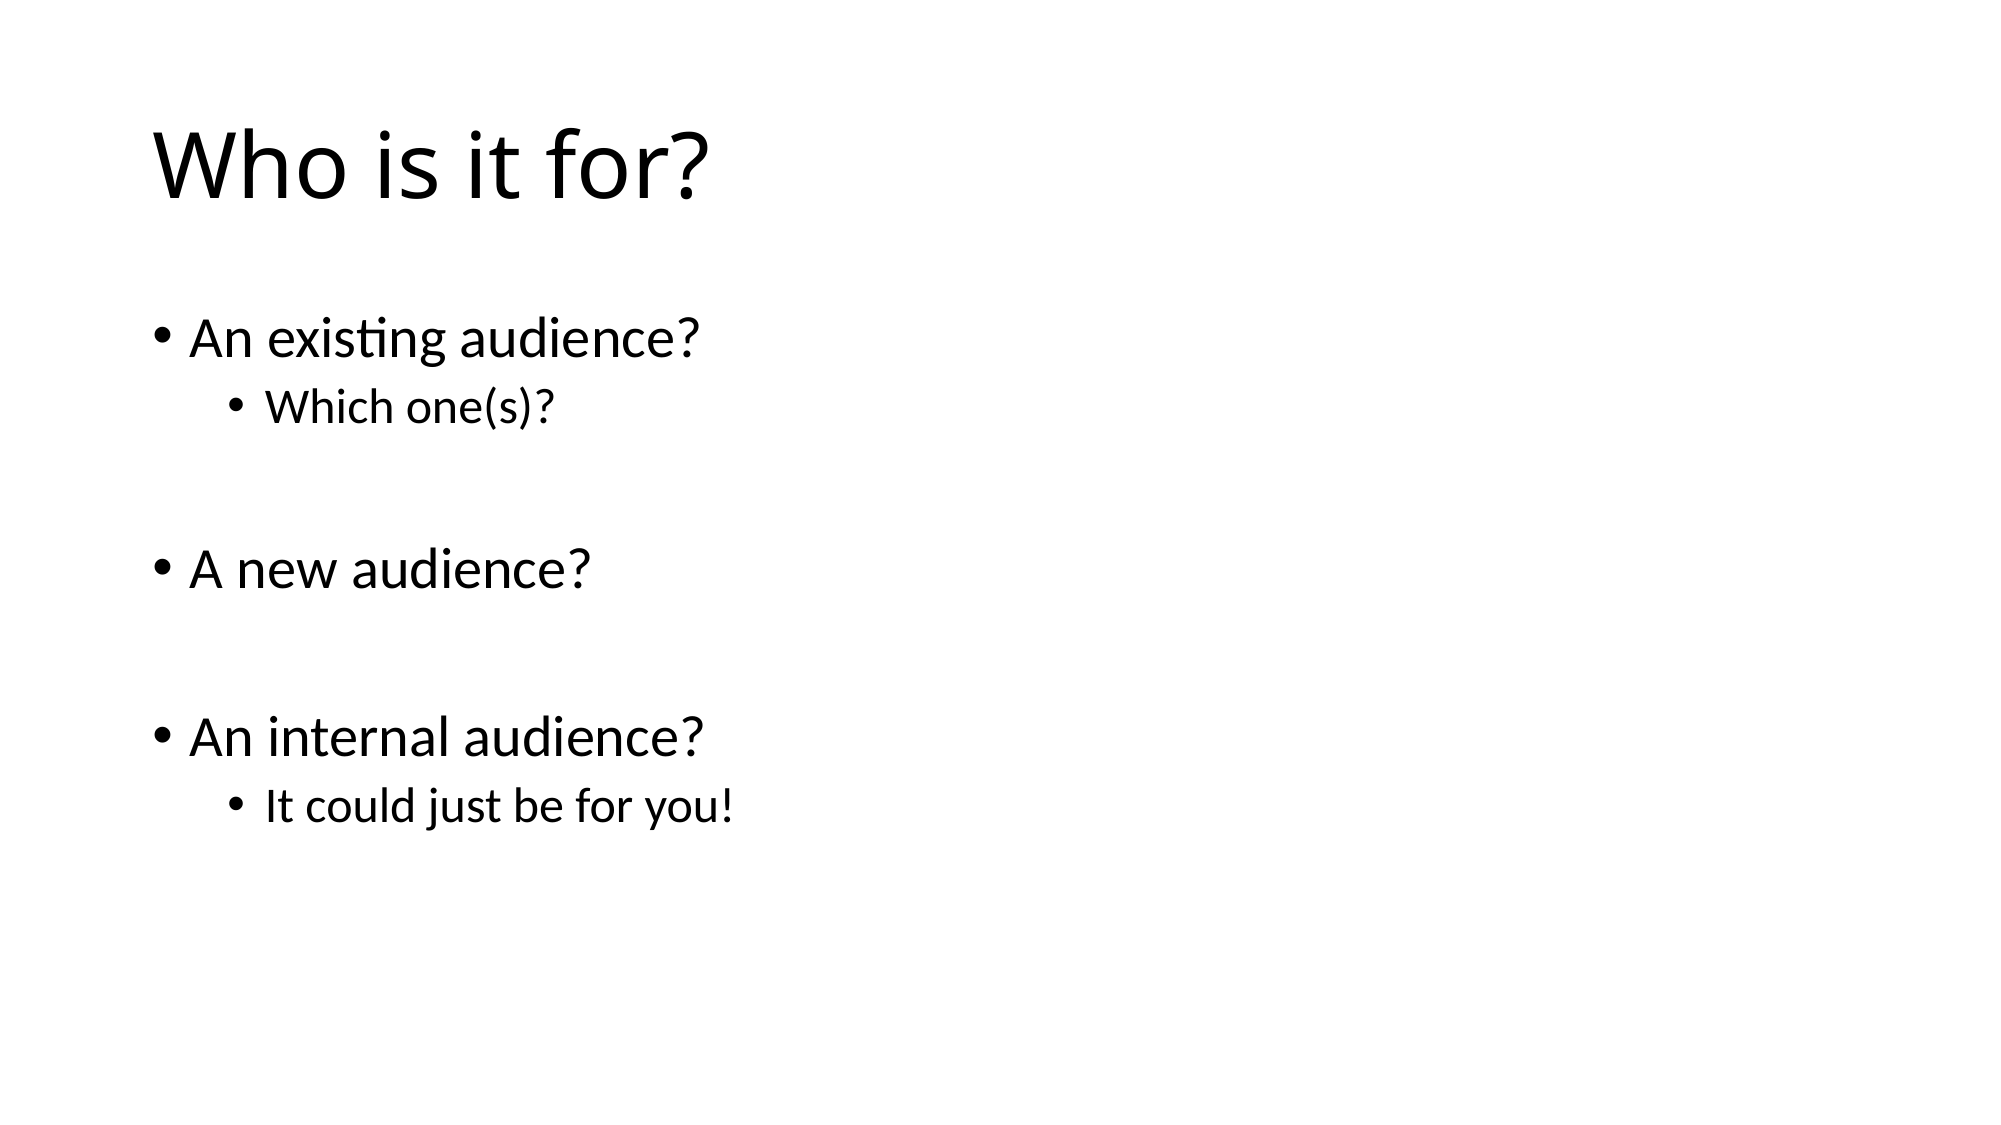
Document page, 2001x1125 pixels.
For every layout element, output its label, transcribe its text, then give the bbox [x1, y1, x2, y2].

title Who is it for? [137, 59, 1863, 278]
list An existing audience? Which one(s)? A new audience? An internal audience? It could just be for you! [137, 299, 1863, 1014]
